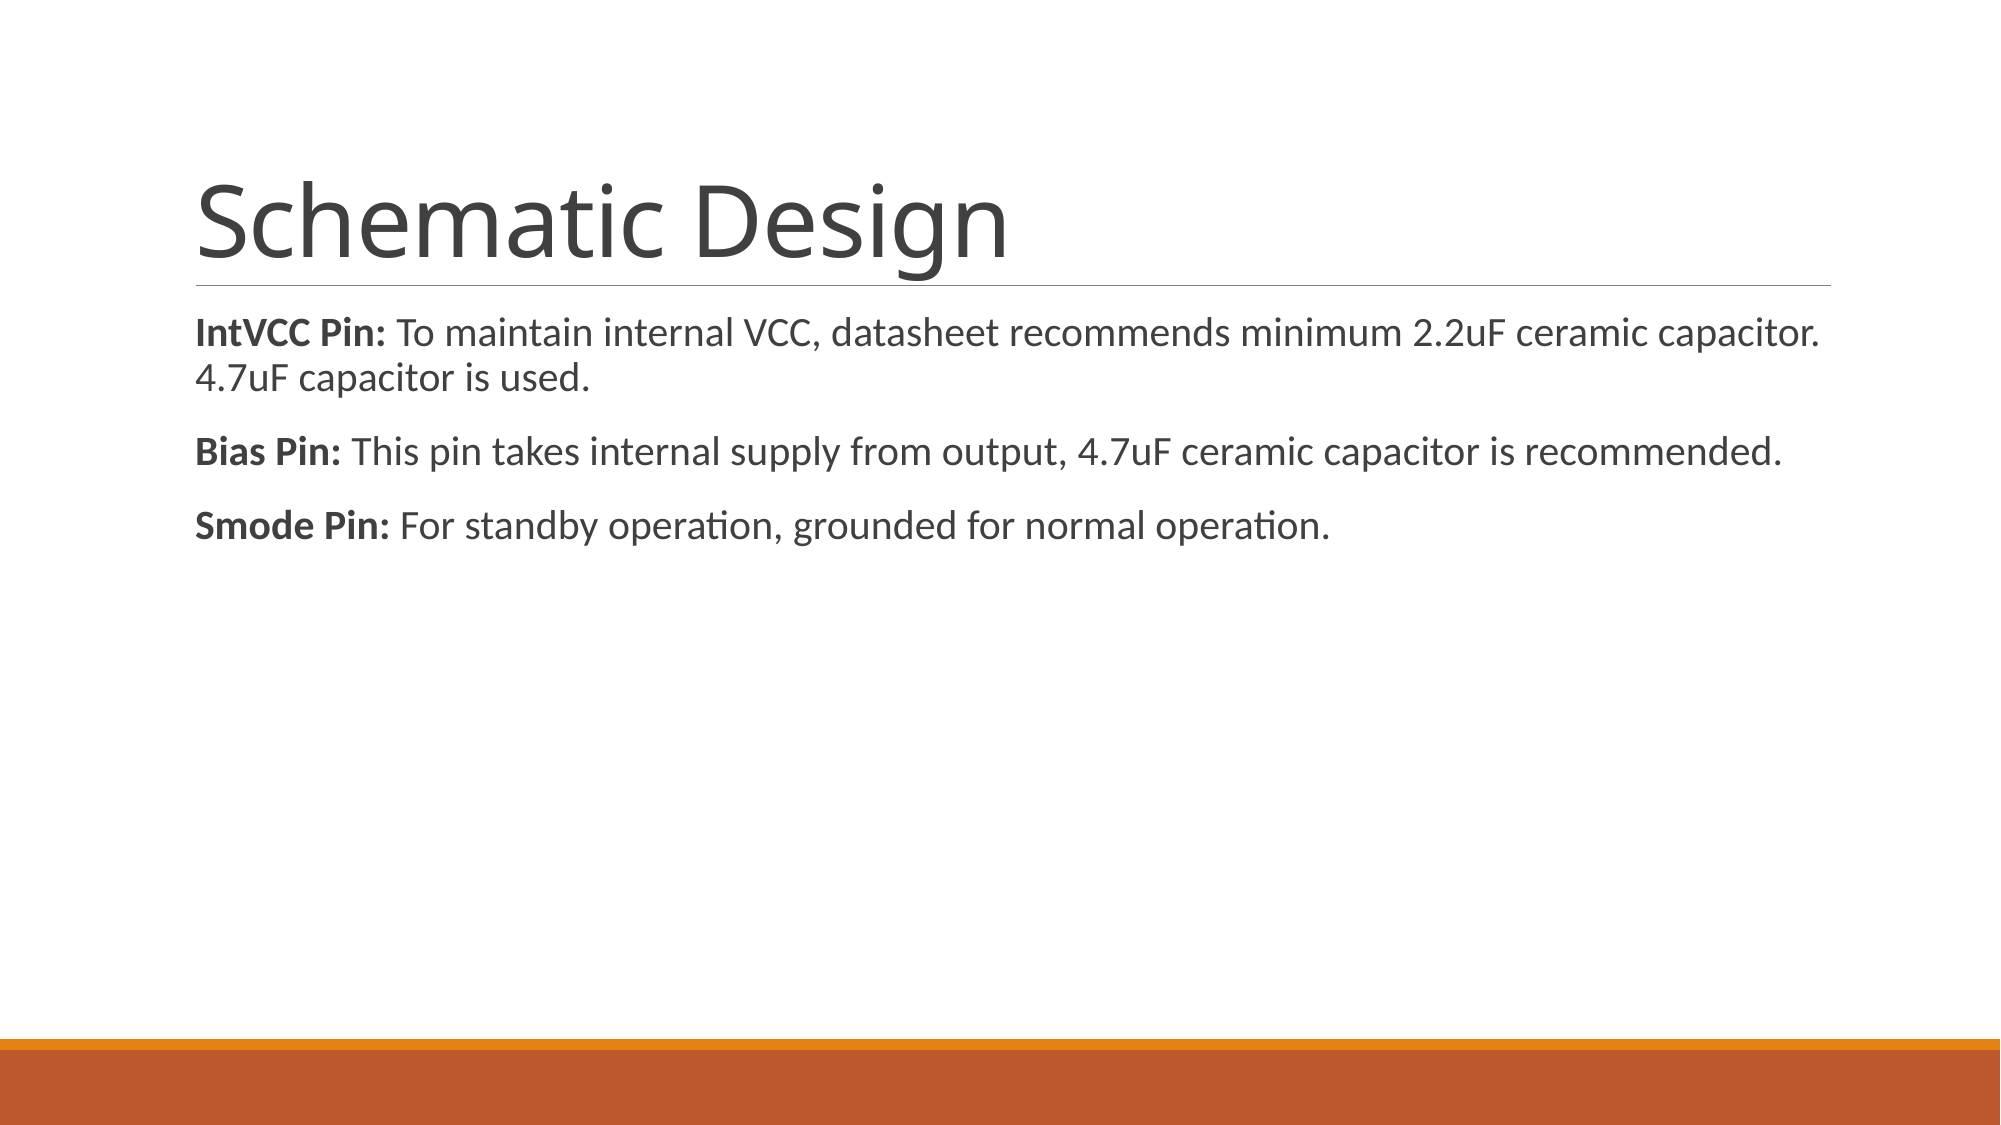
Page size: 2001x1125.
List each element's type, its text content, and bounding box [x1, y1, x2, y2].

list IntVCC Pin: To maintain internal VCC, datasheet recommends minimum 2.2uF ceramic capacitor. 4.7uF capacitor is used. Bias Pin: This pin takes internal supply from output, 4.7uF ceramic capacitor is recommended. Smode Pin: For standby operation, grounded for normal operation. [180, 302, 1830, 963]
title Schematic Design [180, 47, 1830, 285]
